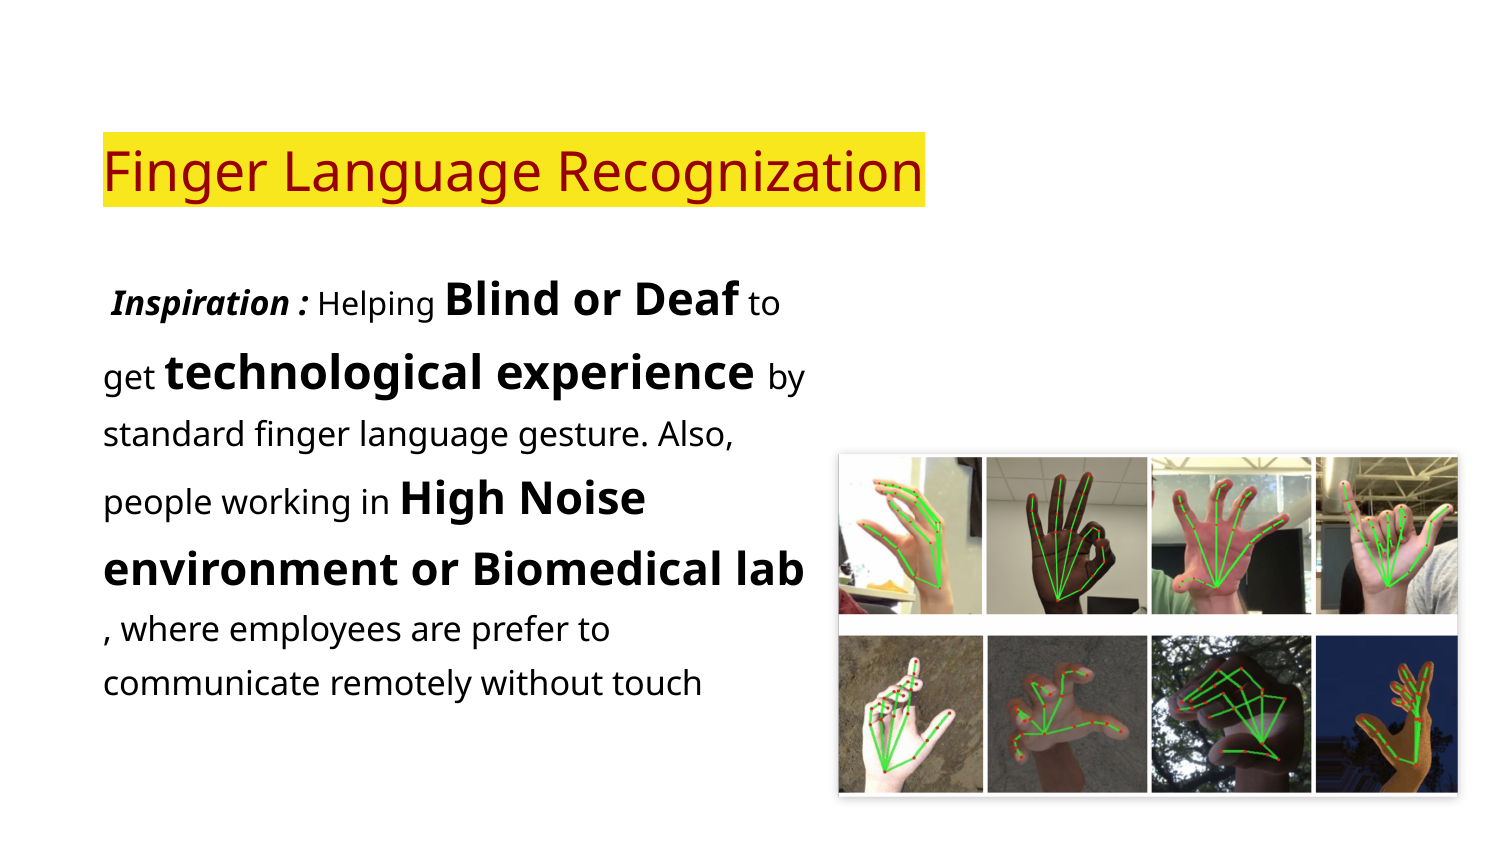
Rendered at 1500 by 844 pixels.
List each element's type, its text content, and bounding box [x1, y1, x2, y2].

picture [810, 421, 1485, 829]
title Finger Language Recognization [87, 116, 941, 243]
title Inspiration : Helping Blind or Deaf to get technological experience by standard finger language gesture. Also, people working in High Noise environment or Biomedical lab , where employees are prefer to communicate remotely without touch [87, 242, 824, 731]
